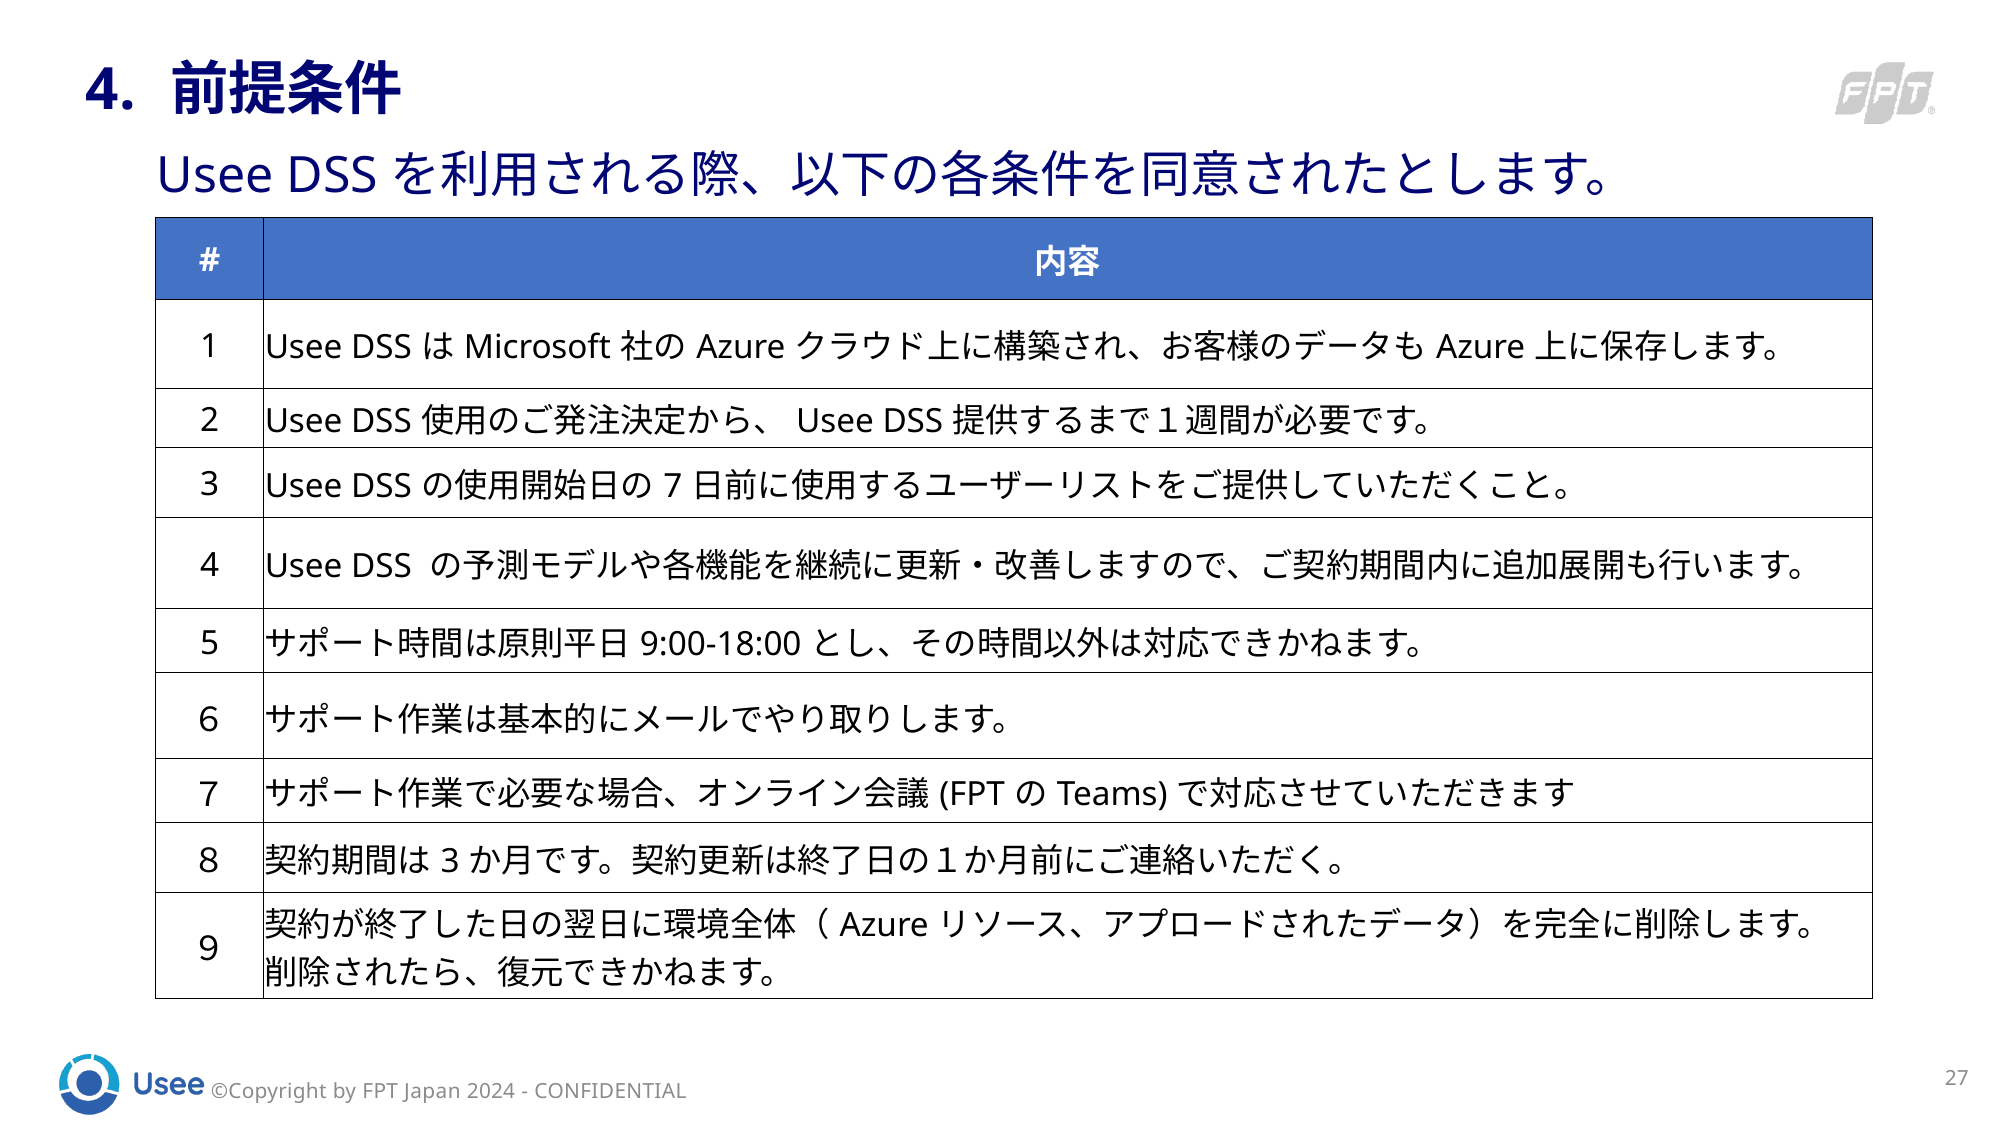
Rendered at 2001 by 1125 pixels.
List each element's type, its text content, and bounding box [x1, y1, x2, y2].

table_cell ６ [156, 673, 263, 758]
slide_number 27 [1911, 1056, 1984, 1100]
table_cell Usee DSS の予測モデルや各機能を継続に更新・改善しますので、ご契約期間内に追加展開も行います。 [264, 518, 1872, 608]
table_cell サポート時間は原則平日9:00-18:00とし、その時間以外は対応できかねます。 [264, 609, 1872, 672]
list Usee DSSを利用される際、以下の各条件を同意されたとします。 [141, 134, 1858, 991]
table_cell 4 [156, 518, 263, 608]
footer ©Copyright by FPT Japan 2024 - CONFIDENTIAL [195, 1069, 871, 1111]
table_cell 1 [156, 300, 263, 388]
table_cell ８ [156, 823, 263, 892]
table_cell Usee DSSの使用開始日の7日前に使用するユーザーリストをご提供していただくこと。 [264, 448, 1872, 517]
table_cell 契約期間は3か月です。契約更新は終了日の１か月前にご連絡いただく。 [264, 823, 1872, 892]
table_cell 5 [156, 609, 263, 672]
title 前提条件 [70, 45, 1787, 136]
picture [47, 1046, 209, 1118]
table_cell Usee DSS使用のご発注決定から、Usee DSS提供するまで１週間が必要です。 [264, 389, 1872, 447]
table_header # [156, 218, 263, 299]
table_header 内容 [264, 218, 1872, 299]
table_cell サポート作業は基本的にメールでやり取りします。 [264, 673, 1872, 758]
table_cell 契約が終了した日の翌日に環境全体（Azureリソース、アプロードされたデータ）を完全に削除します。 削除されたら、復元できかねます。 [264, 893, 1872, 998]
table_cell ７ [156, 759, 263, 822]
table_cell ９ [156, 893, 263, 998]
table_cell 3 [156, 448, 263, 517]
table_cell 2 [156, 389, 263, 447]
table_cell Usee DSSはMicrosoft社のAzureクラウド上に構築され、お客様のデータもAzure上に保存します。 [264, 300, 1872, 388]
table_cell サポート作業で必要な場合、オンライン会議(FPTのTeams)で対応させていただきます [264, 759, 1872, 822]
